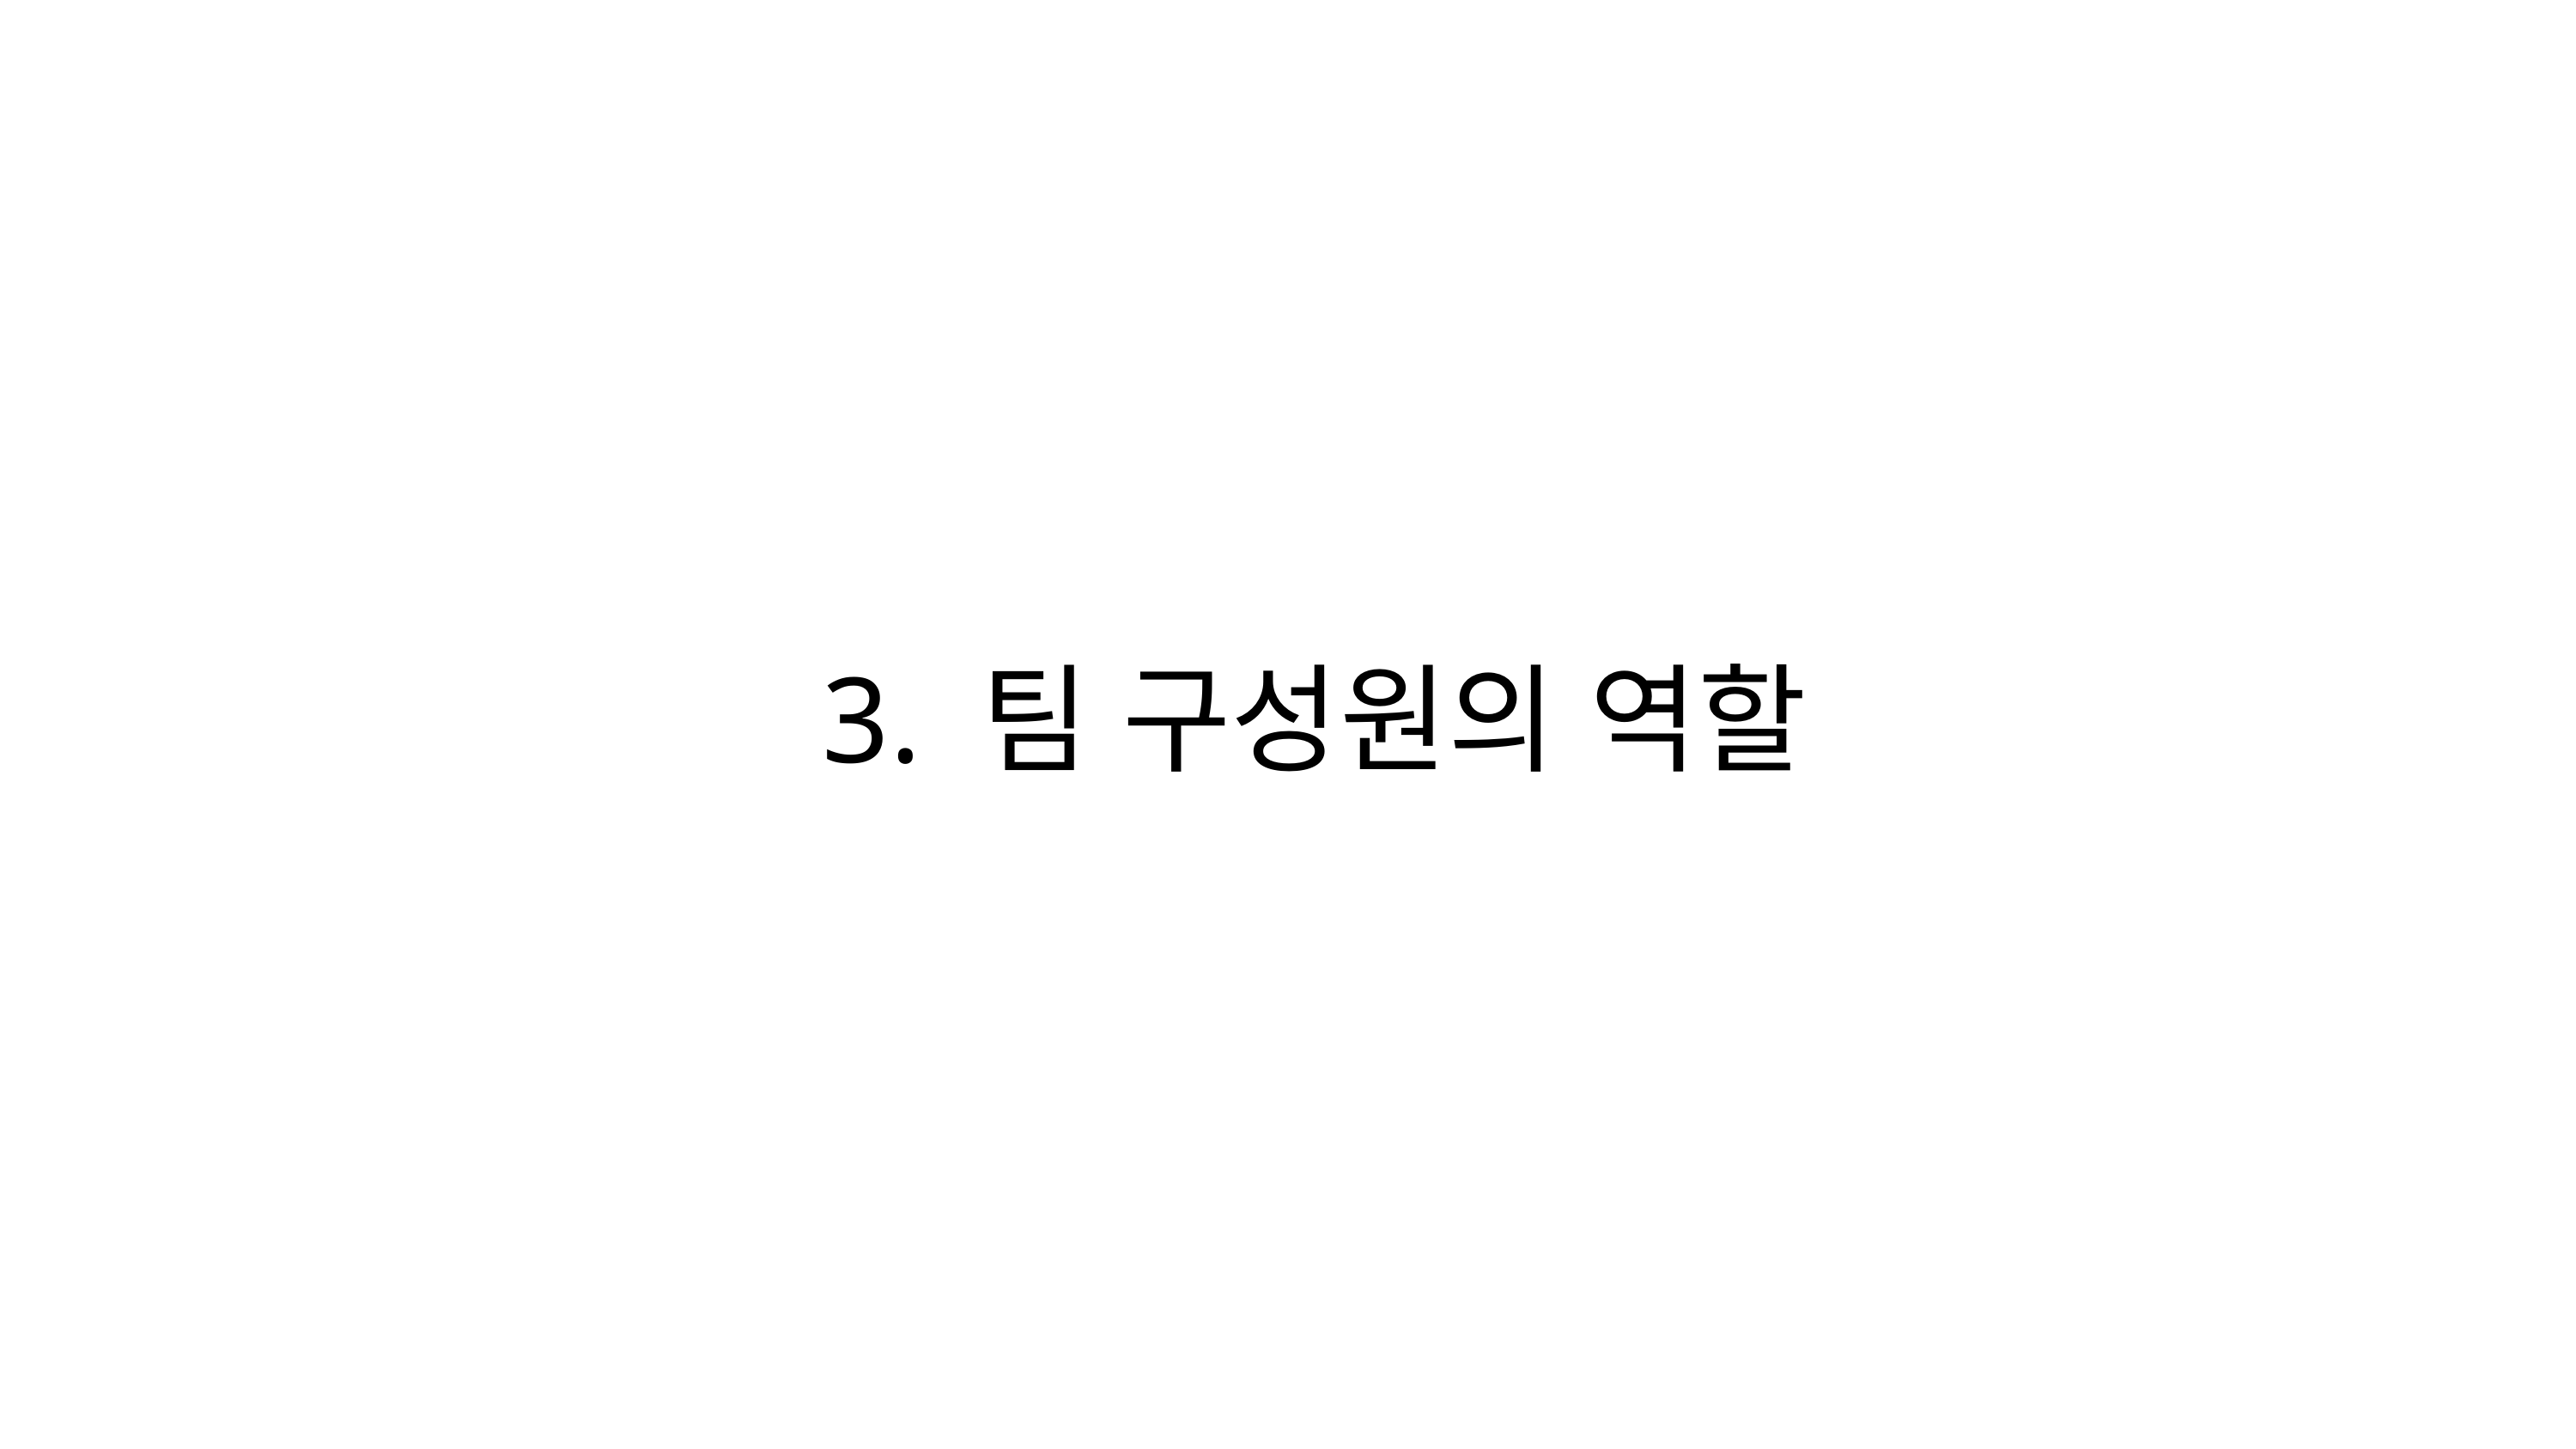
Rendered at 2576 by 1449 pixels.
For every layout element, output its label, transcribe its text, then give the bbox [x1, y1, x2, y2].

title 3. 팀 구성원의 역할 [204, 584, 2426, 864]
